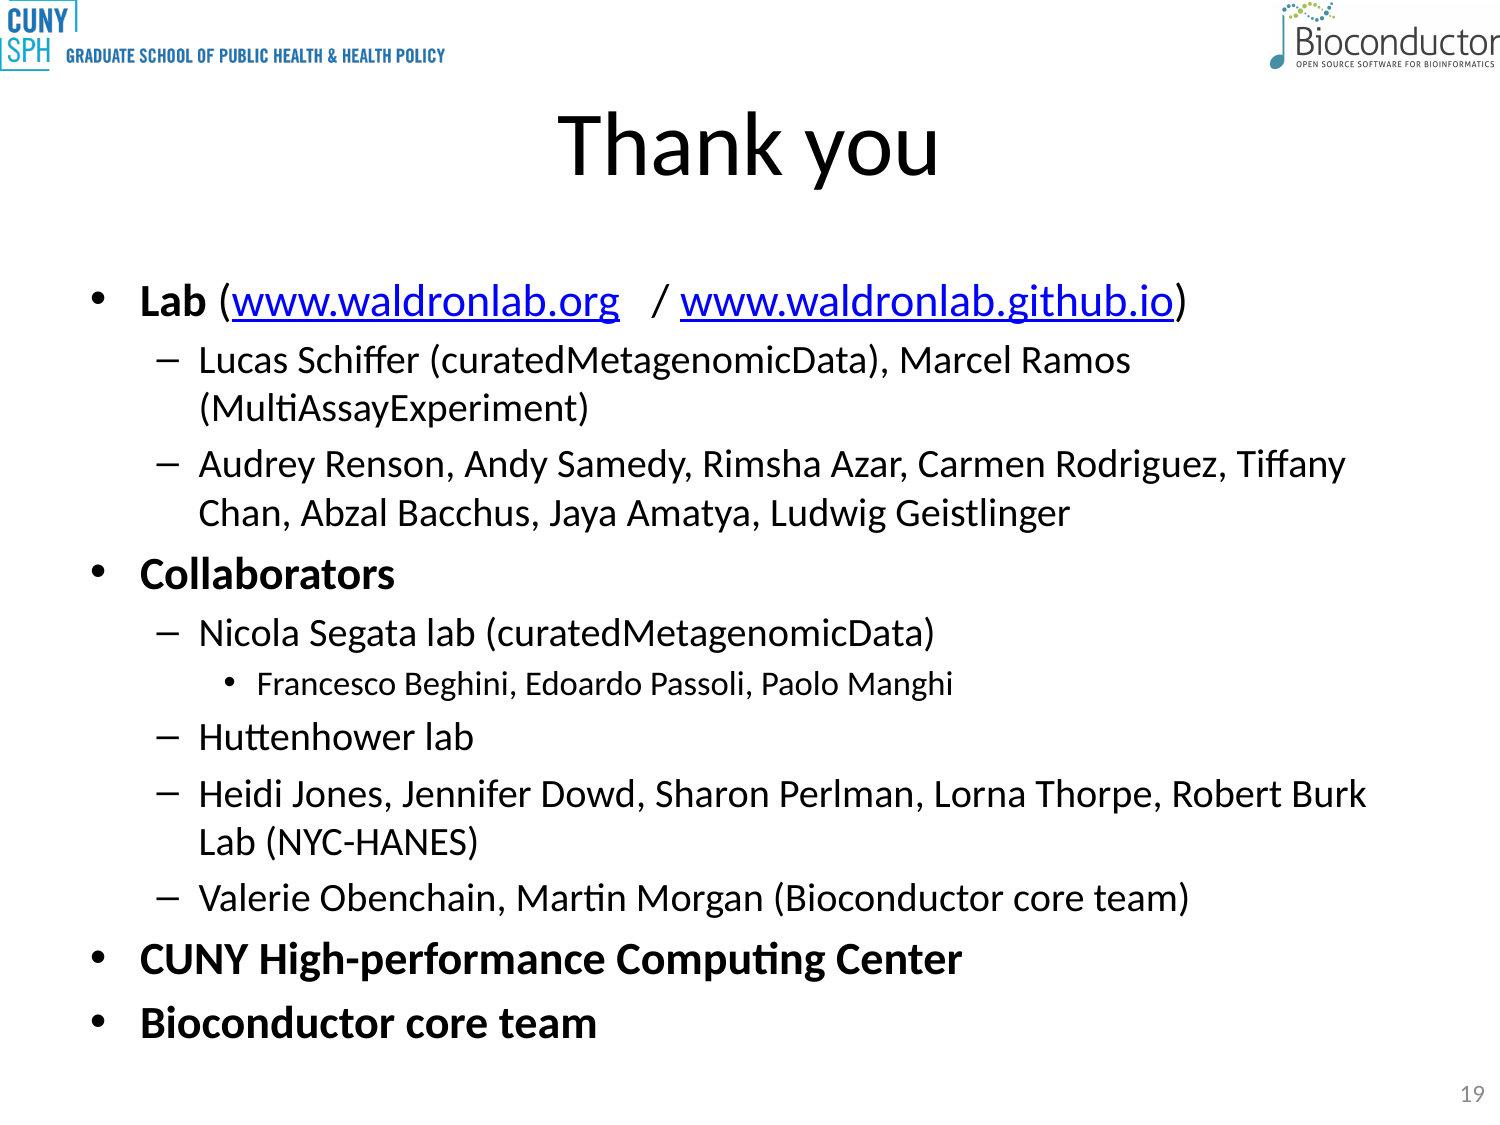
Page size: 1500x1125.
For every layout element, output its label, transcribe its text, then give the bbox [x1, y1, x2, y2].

list Lab (www.waldronlab.org / www.waldronlab.github.io) Lucas Schiffer (curatedMetagenomicData), Marcel Ramos (MultiAssayExperiment) Audrey Renson, Andy Samedy, Rimsha Azar, Carmen Rodriguez, Tiffany Chan, Abzal Bacchus, Jaya Amatya, Ludwig Geistlinger Collaborators Nicola Segata lab (curatedMetagenomicData) Francesco Beghini, Edoardo Passoli, Paolo Manghi Huttenhower lab Heidi Jones, Jennifer Dowd, Sharon Perlman, Lorna Thorpe, Robert Burk Lab (NYC-HANES) Valerie Obenchain, Martin Morgan (Bioconductor core team) CUNY High-performance Computing Center Bioconductor core team [75, 262, 1425, 1063]
picture [0, 0, 445, 71]
title Thank you [75, 45, 1425, 233]
picture [1270, 2, 1500, 69]
slide_number 19 [1149, 1062, 1500, 1123]
